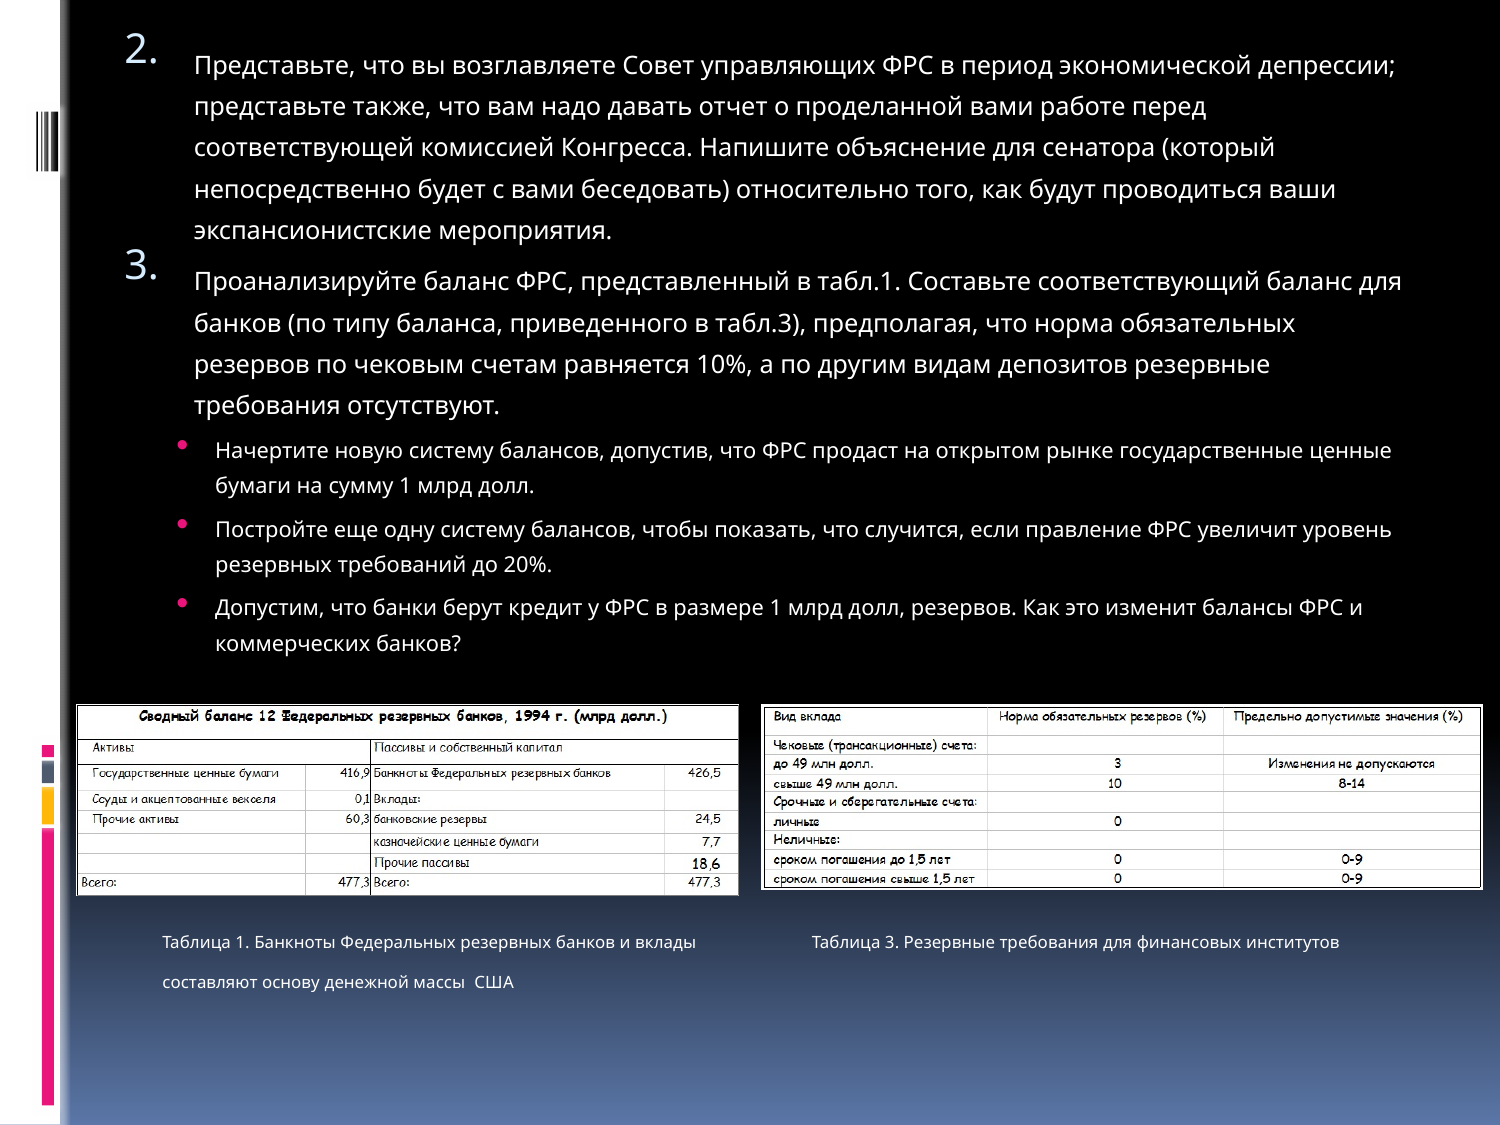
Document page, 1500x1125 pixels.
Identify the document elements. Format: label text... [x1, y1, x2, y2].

list Представьте, что вы возглавляете Совет управляющих ФРС в период экономической депрессии; представьте также, что вам надо давать отчет о проделанной вами работе перед соответствующей комиссией Конгресса. Напишите объяснение для сенатора (который непосредственно будет с вами беседовать) относительно того, как будут проводиться ваши экспансионистские мероприятия. Проанализируйте баланс ФРС, представленный в табл.1. Составьте соответствующий баланс для банков (по типу баланса, приведенного в табл.3), предполагая, что норма обязательных резервов по чековым счетам равняется 10%, а по другим видам депозитов резервные требования отсутствуют. Начертите новую систему балансов, допустив, что ФРС продаст на открытом рынке государственные ценные бумаги на сумму 1 млрд долл. Постройте еще одну систему балансов, чтобы показать, что случится, если правление ФРС увеличит уровень резервных требований до 20%. Допустим, что банки берут кредит у ФРС в размере 1 млрд долл, резервов. Как это изменит балансы ФРС и коммерческих банков? [100, 30, 1425, 669]
picture [76, 703, 739, 896]
text_box Таблица 1. Банкноты Федеральных резервных банков и вклады составляют основу денежной массы США [147, 905, 727, 1000]
picture [761, 703, 1484, 891]
text_box Таблица 3. Резервные требования для финансовых институтов [797, 905, 1441, 960]
